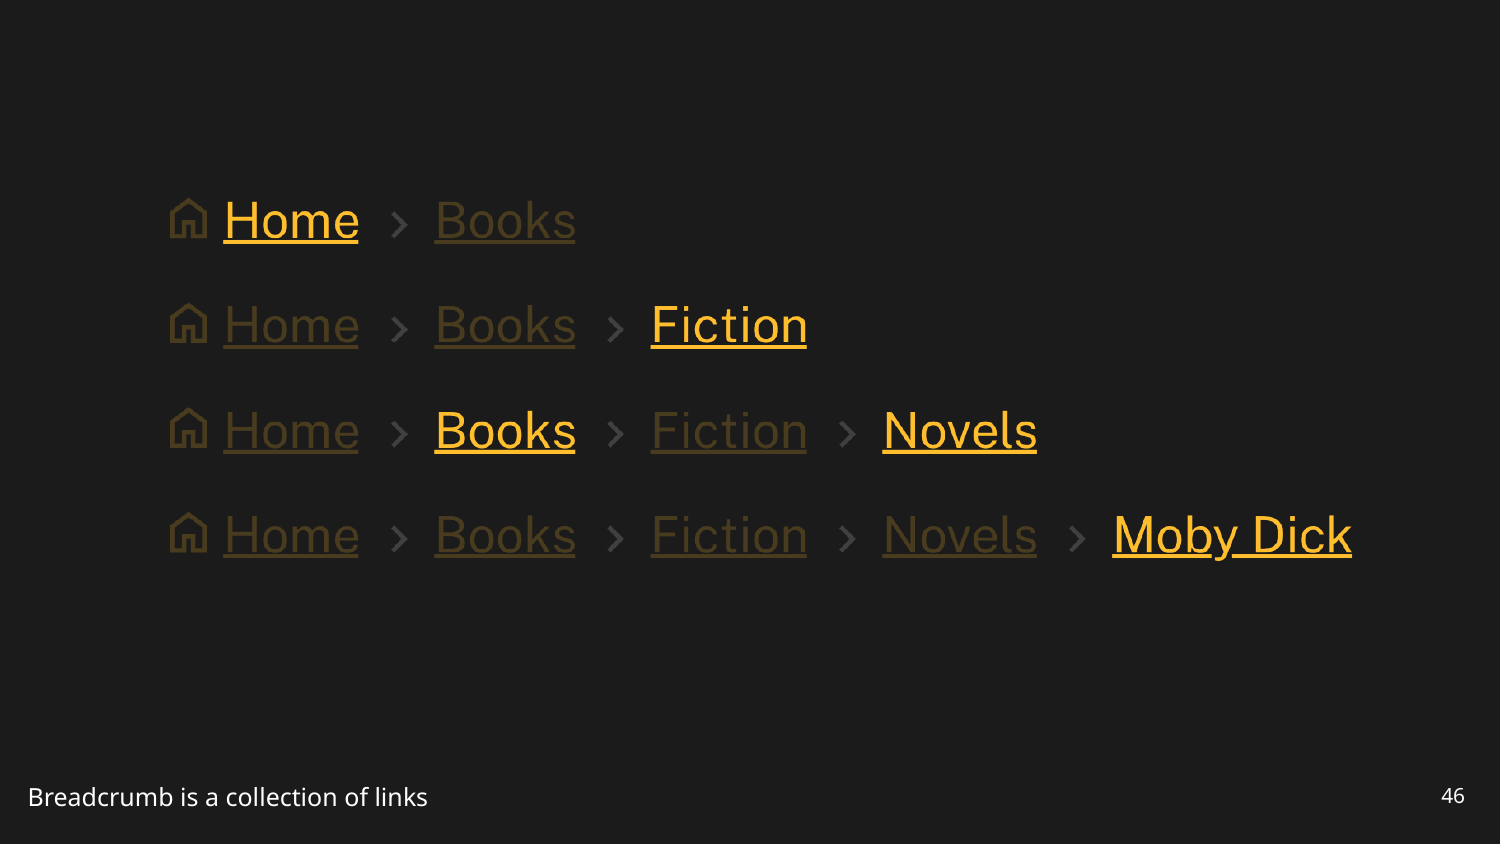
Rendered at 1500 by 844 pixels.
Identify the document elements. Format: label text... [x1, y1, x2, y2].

picture [0, 0, 1500, 743]
title Breadcrumb is a collection of links [12, 766, 1355, 844]
slide_number 46 [1389, 764, 1480, 830]
